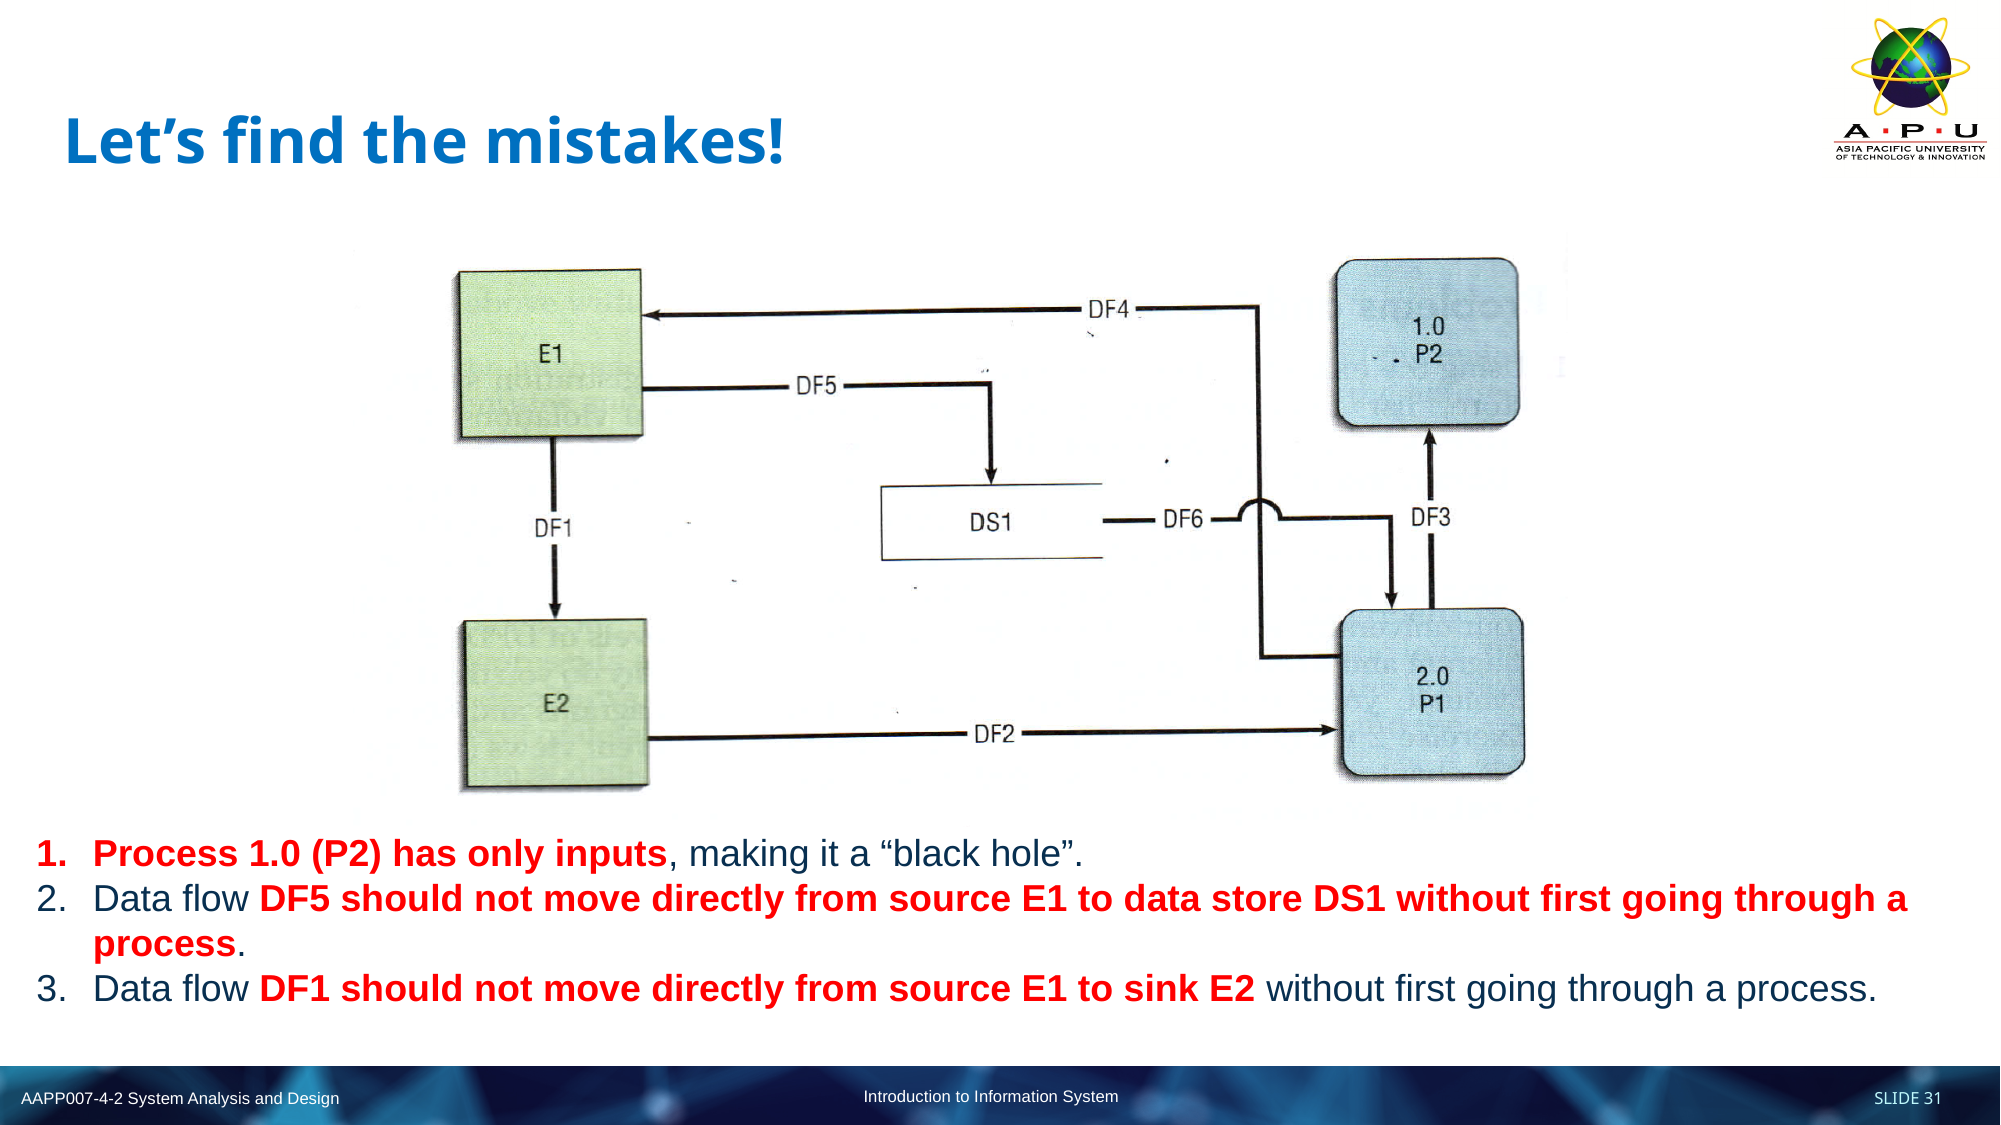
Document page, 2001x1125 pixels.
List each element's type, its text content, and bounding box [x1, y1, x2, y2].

picture [0, 1066, 2000, 1125]
text_box Process 1.0 (P2) has only inputs, making it a “black hole”. Data flow DF5 should not move directly from source E1 to data store DS1 without first going through a process. Data flow DF1 should not move directly from source E1 to sink E2 without first going through a process. [21, 821, 1979, 1062]
picture [1822, 0, 2000, 178]
title Let’s find the mistakes! [48, 45, 1764, 233]
picture [353, 232, 1568, 827]
